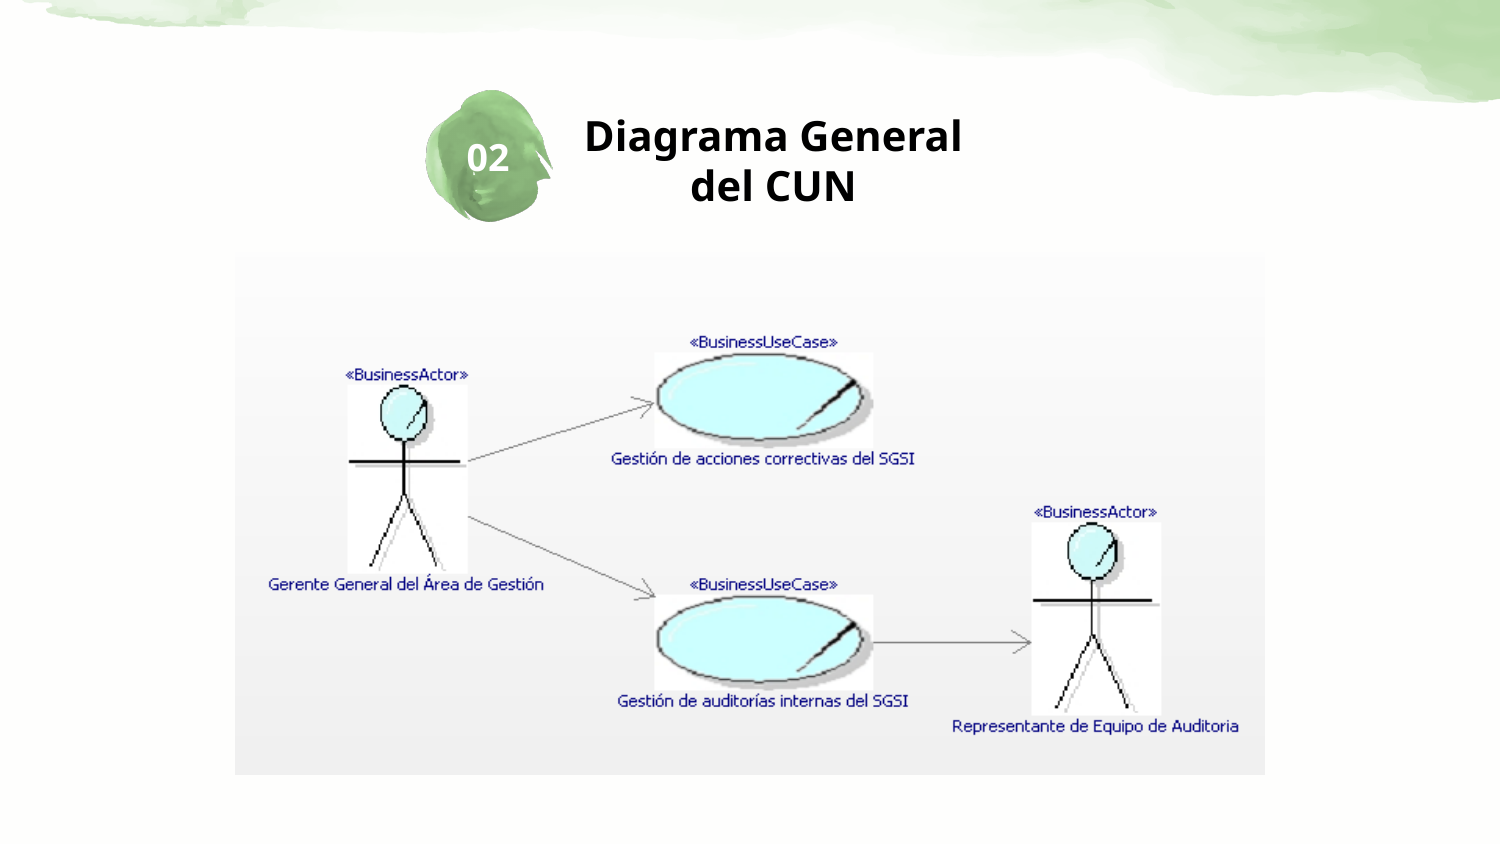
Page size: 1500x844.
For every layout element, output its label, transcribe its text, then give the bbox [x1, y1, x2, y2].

text_box Diagrama General del CUN [556, 156, 996, 226]
picture [0, 0, 1500, 844]
